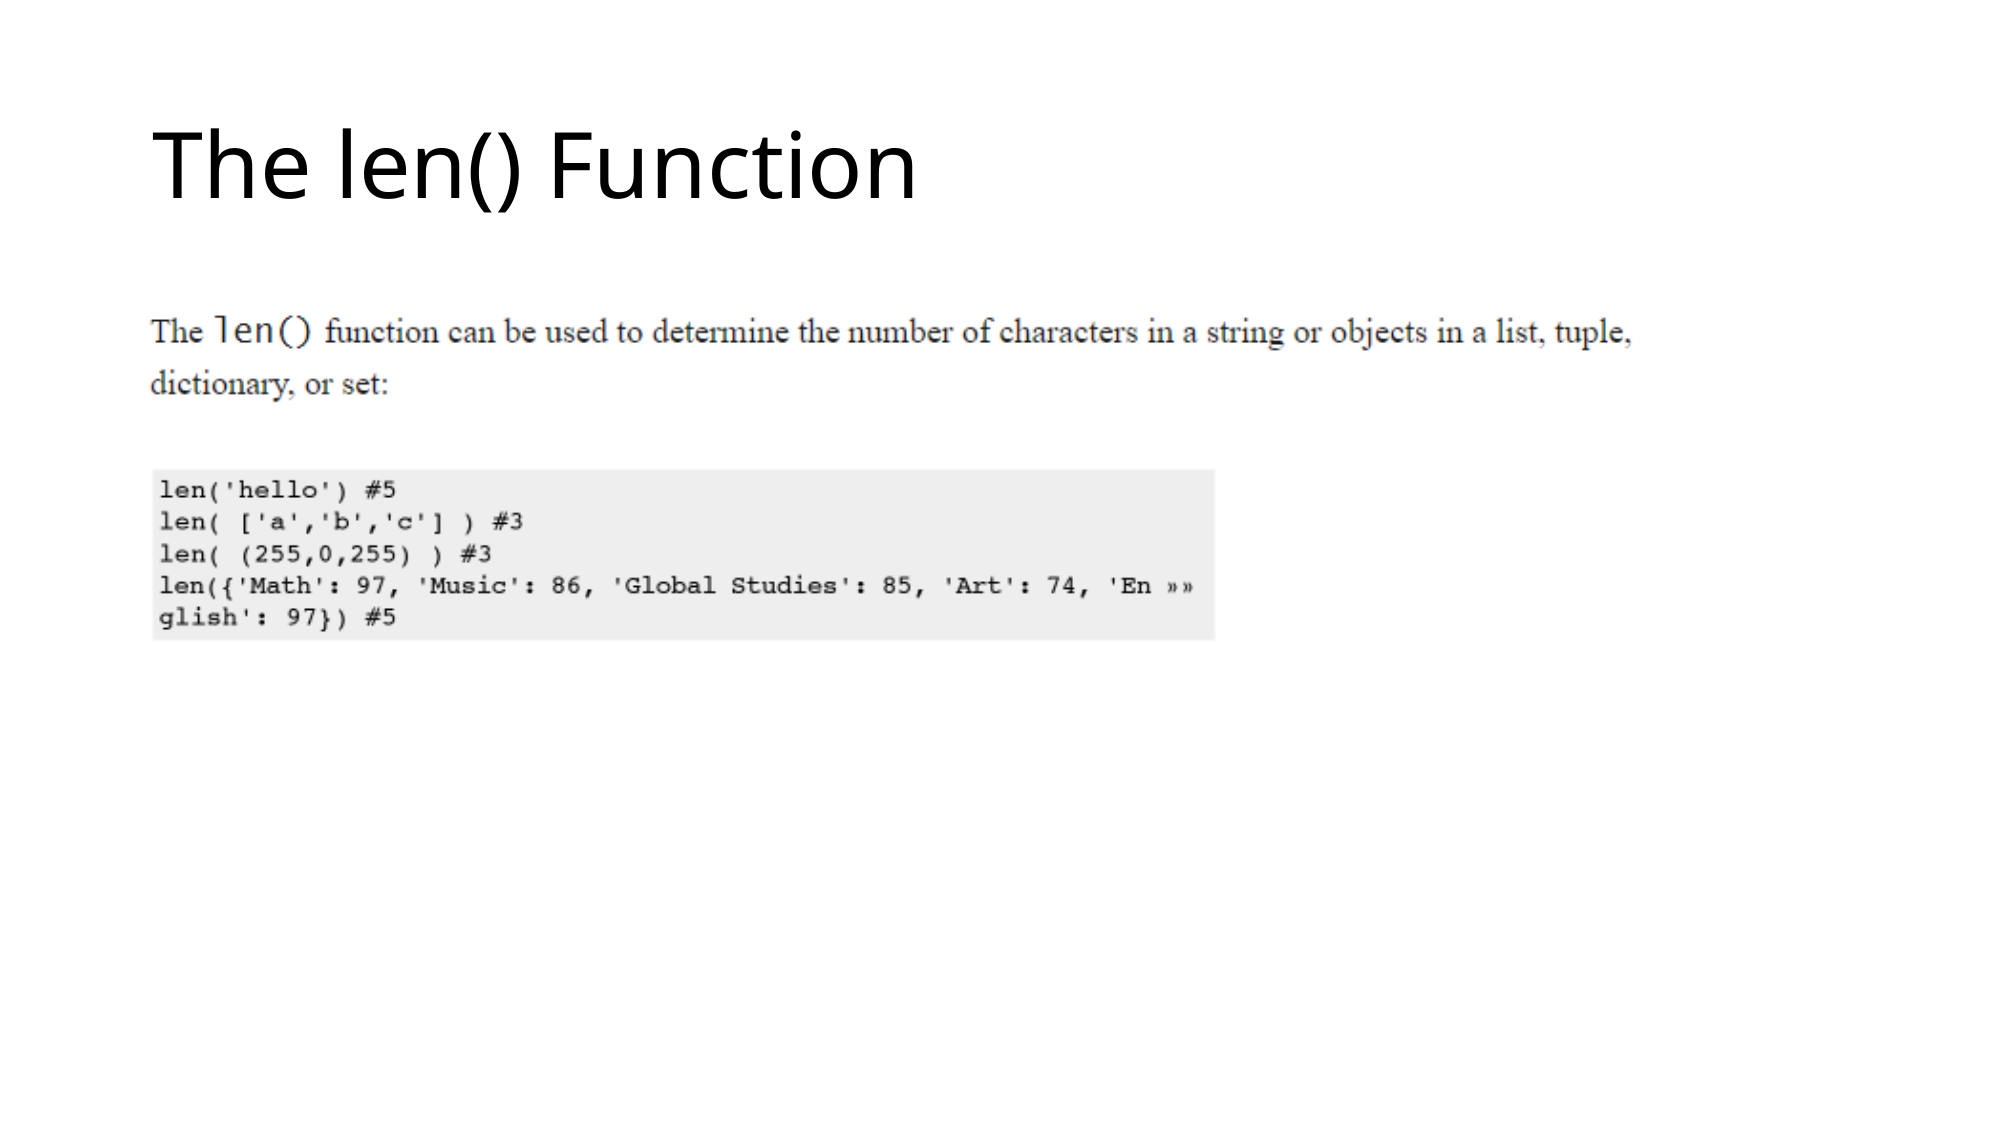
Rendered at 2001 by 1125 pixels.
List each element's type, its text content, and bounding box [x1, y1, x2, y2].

title The len() Function [137, 59, 1863, 278]
picture [137, 299, 1669, 674]
